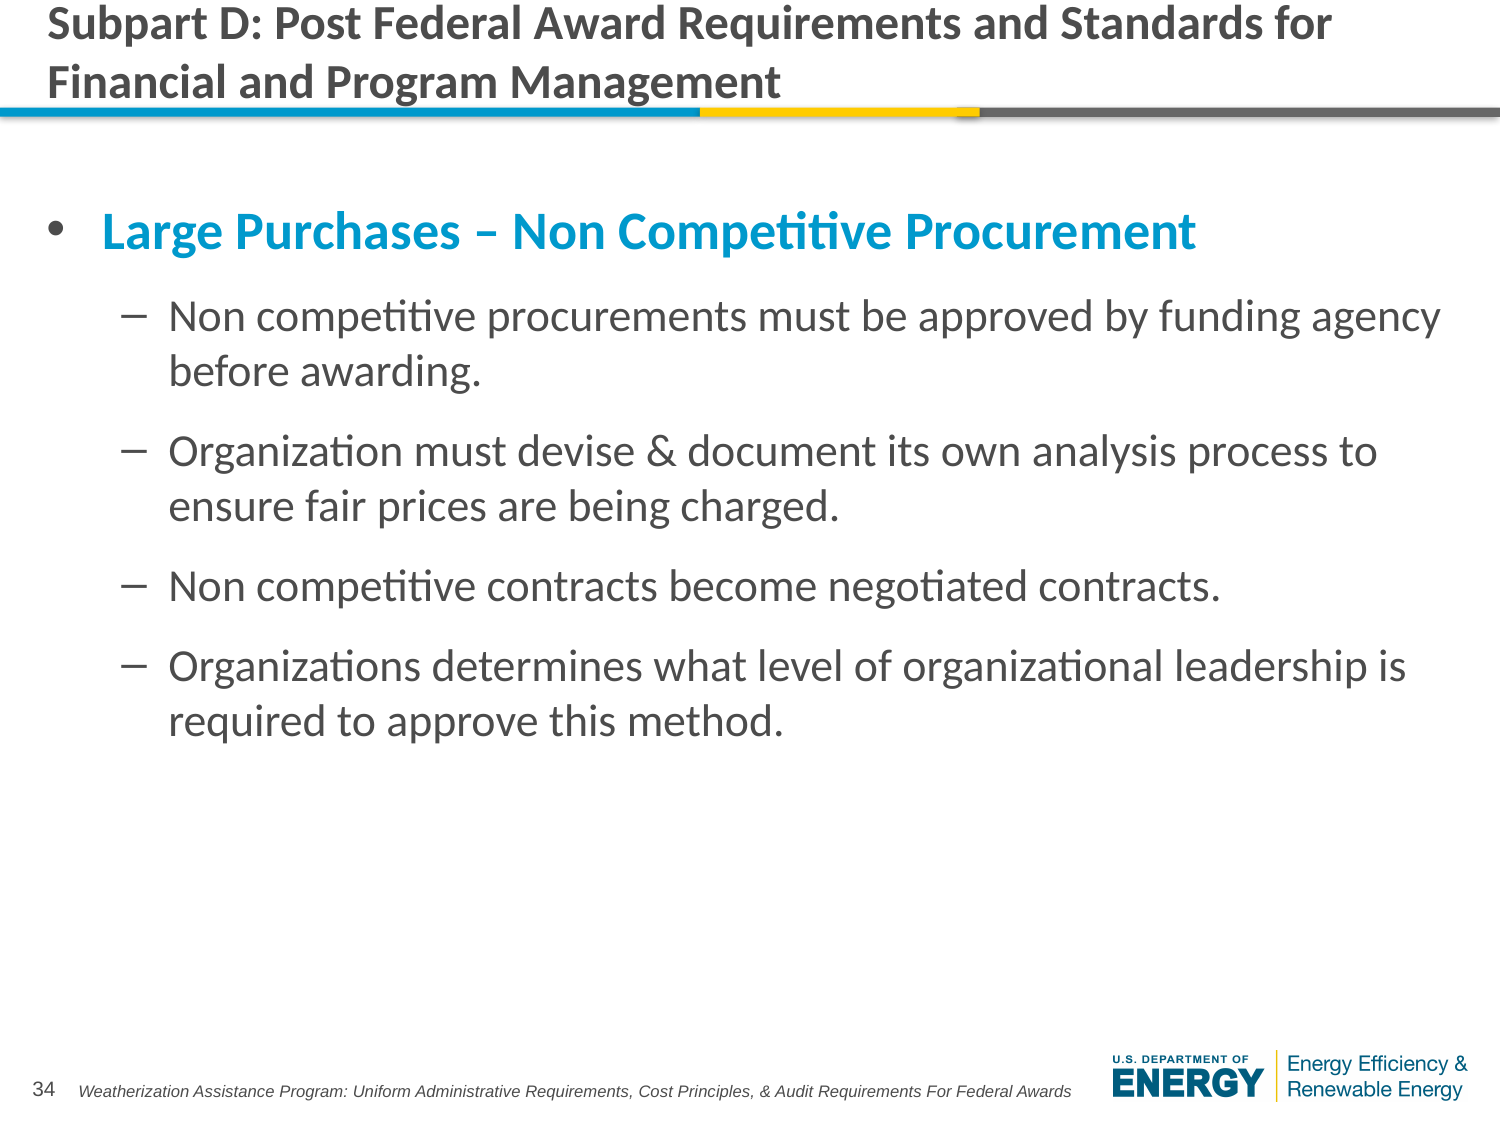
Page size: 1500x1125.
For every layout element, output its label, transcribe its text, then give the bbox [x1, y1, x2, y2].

title Subpart D: Post Federal Award Requirements and Standards for Financial and Program Management [32, 0, 1464, 117]
picture [1113, 1050, 1468, 1102]
list Large Purchases – Non Competitive Procurement Non competitive procurements must be approved by funding agency before awarding. Organization must devise & document its own analysis process to ensure fair prices are being charged. Non competitive contracts become negotiated contracts. Organizations determines what level of organizational leadership is required to approve this method. [31, 187, 1464, 1041]
